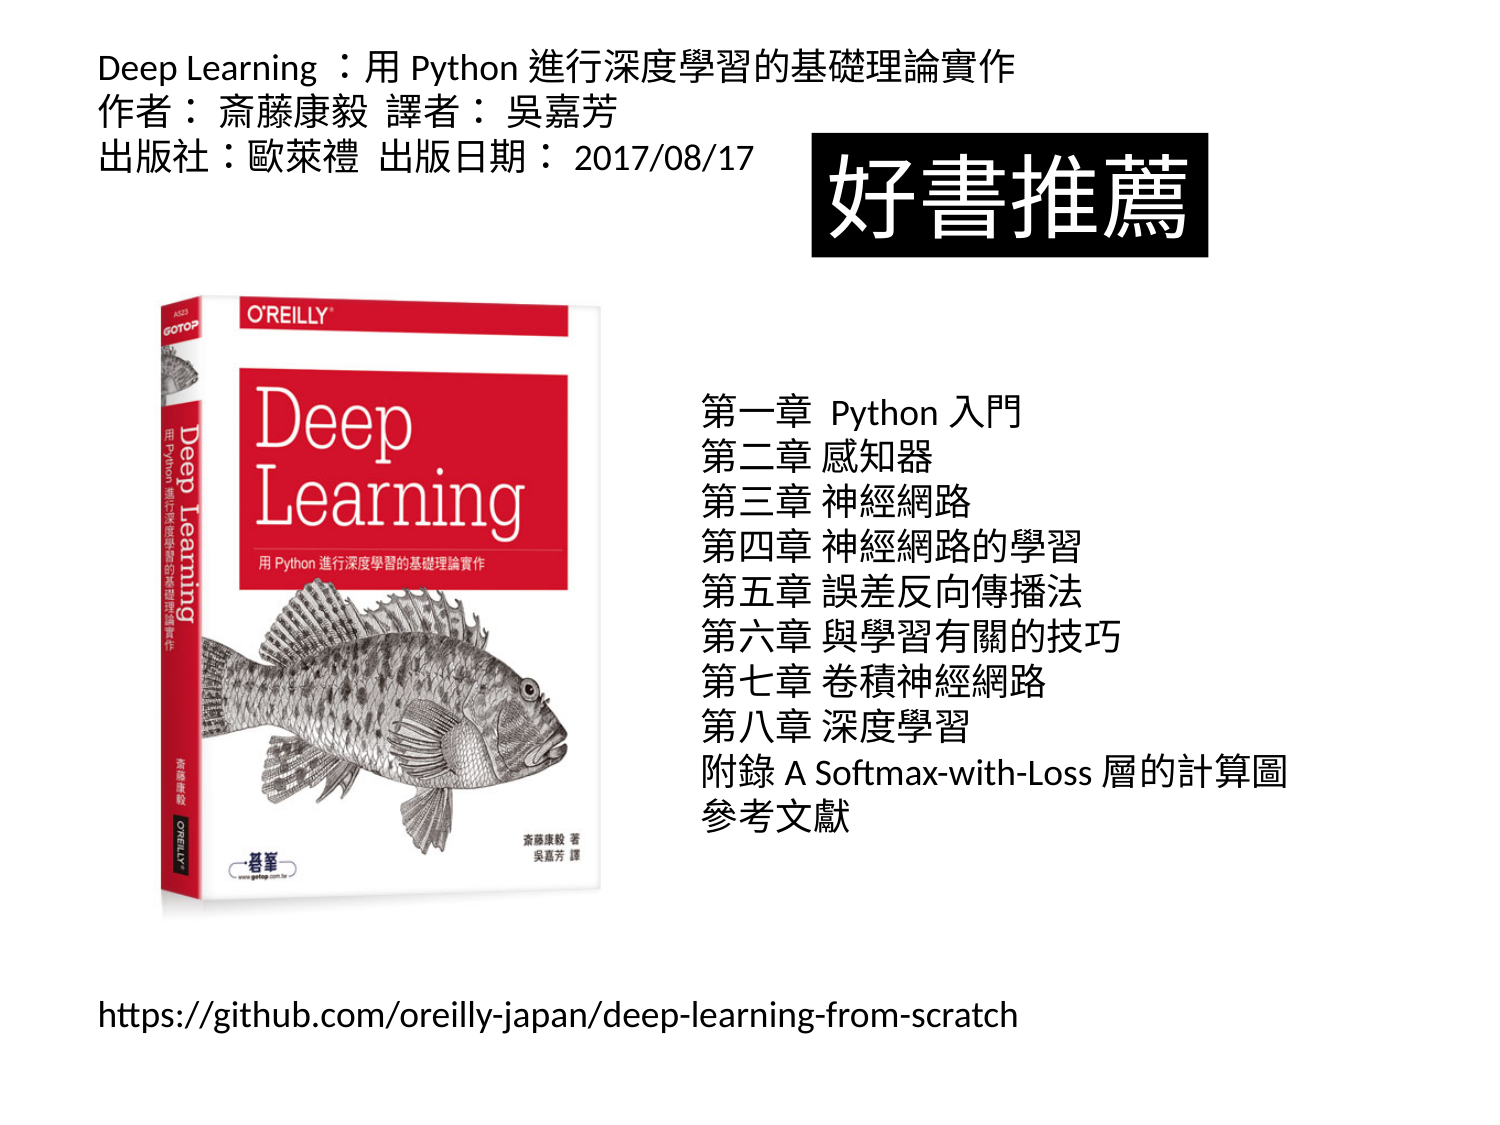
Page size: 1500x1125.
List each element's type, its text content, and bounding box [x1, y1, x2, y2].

text_box 第一章 Python入門 第二章 感知器 第三章 神經網路 第四章 神經網路的學習 第五章 誤差反向傳播法 第六章 與學習有關的技巧 第七章 卷積神經網路 第八章 深度學習 附錄A Softmax-with-Loss層的計算圖 參考文獻 [685, 380, 1367, 846]
text_box Deep Learning：用Python進行深度學習的基礎理論實作 作者： 斎藤康毅 譯者： 吳嘉芳 出版社：歐萊禮 出版日期：2017/08/17 [82, 35, 1211, 186]
text_box 好書推薦 [811, 132, 1209, 258]
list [118, 248, 647, 962]
text_box https://github.com/oreilly-japan/deep-learning-from-scratch [82, 982, 1331, 1043]
